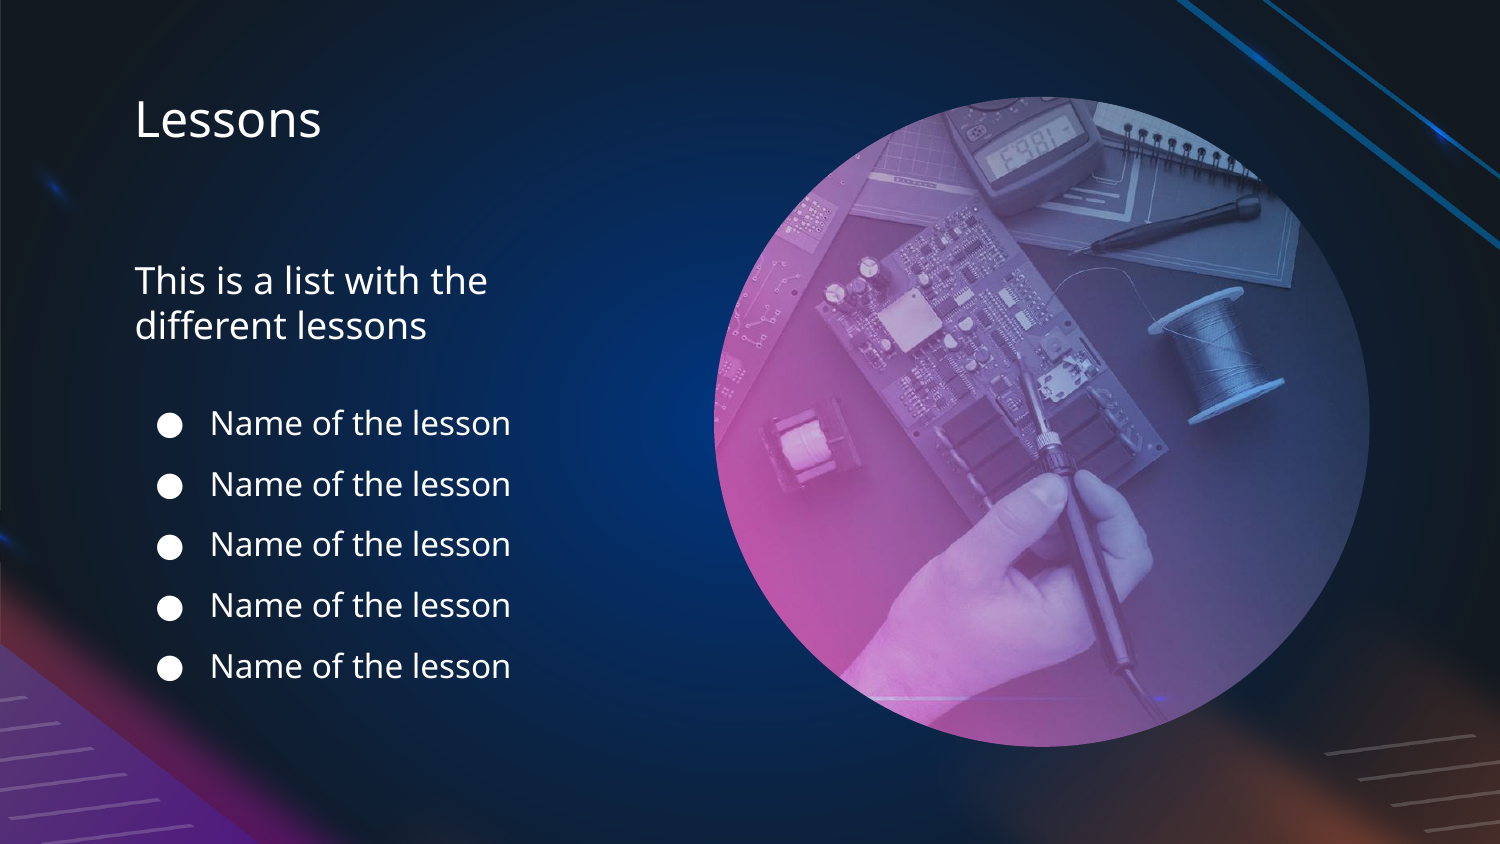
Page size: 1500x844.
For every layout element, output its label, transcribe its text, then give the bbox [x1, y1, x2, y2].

picture [0, 0, 1500, 844]
list Name of the lesson Name of the lesson Name of the lesson Name of the lesson Name of the lesson [119, 386, 583, 763]
subtitle This is a list with the different lessons [119, 248, 583, 362]
title Lessons [119, 72, 1449, 167]
